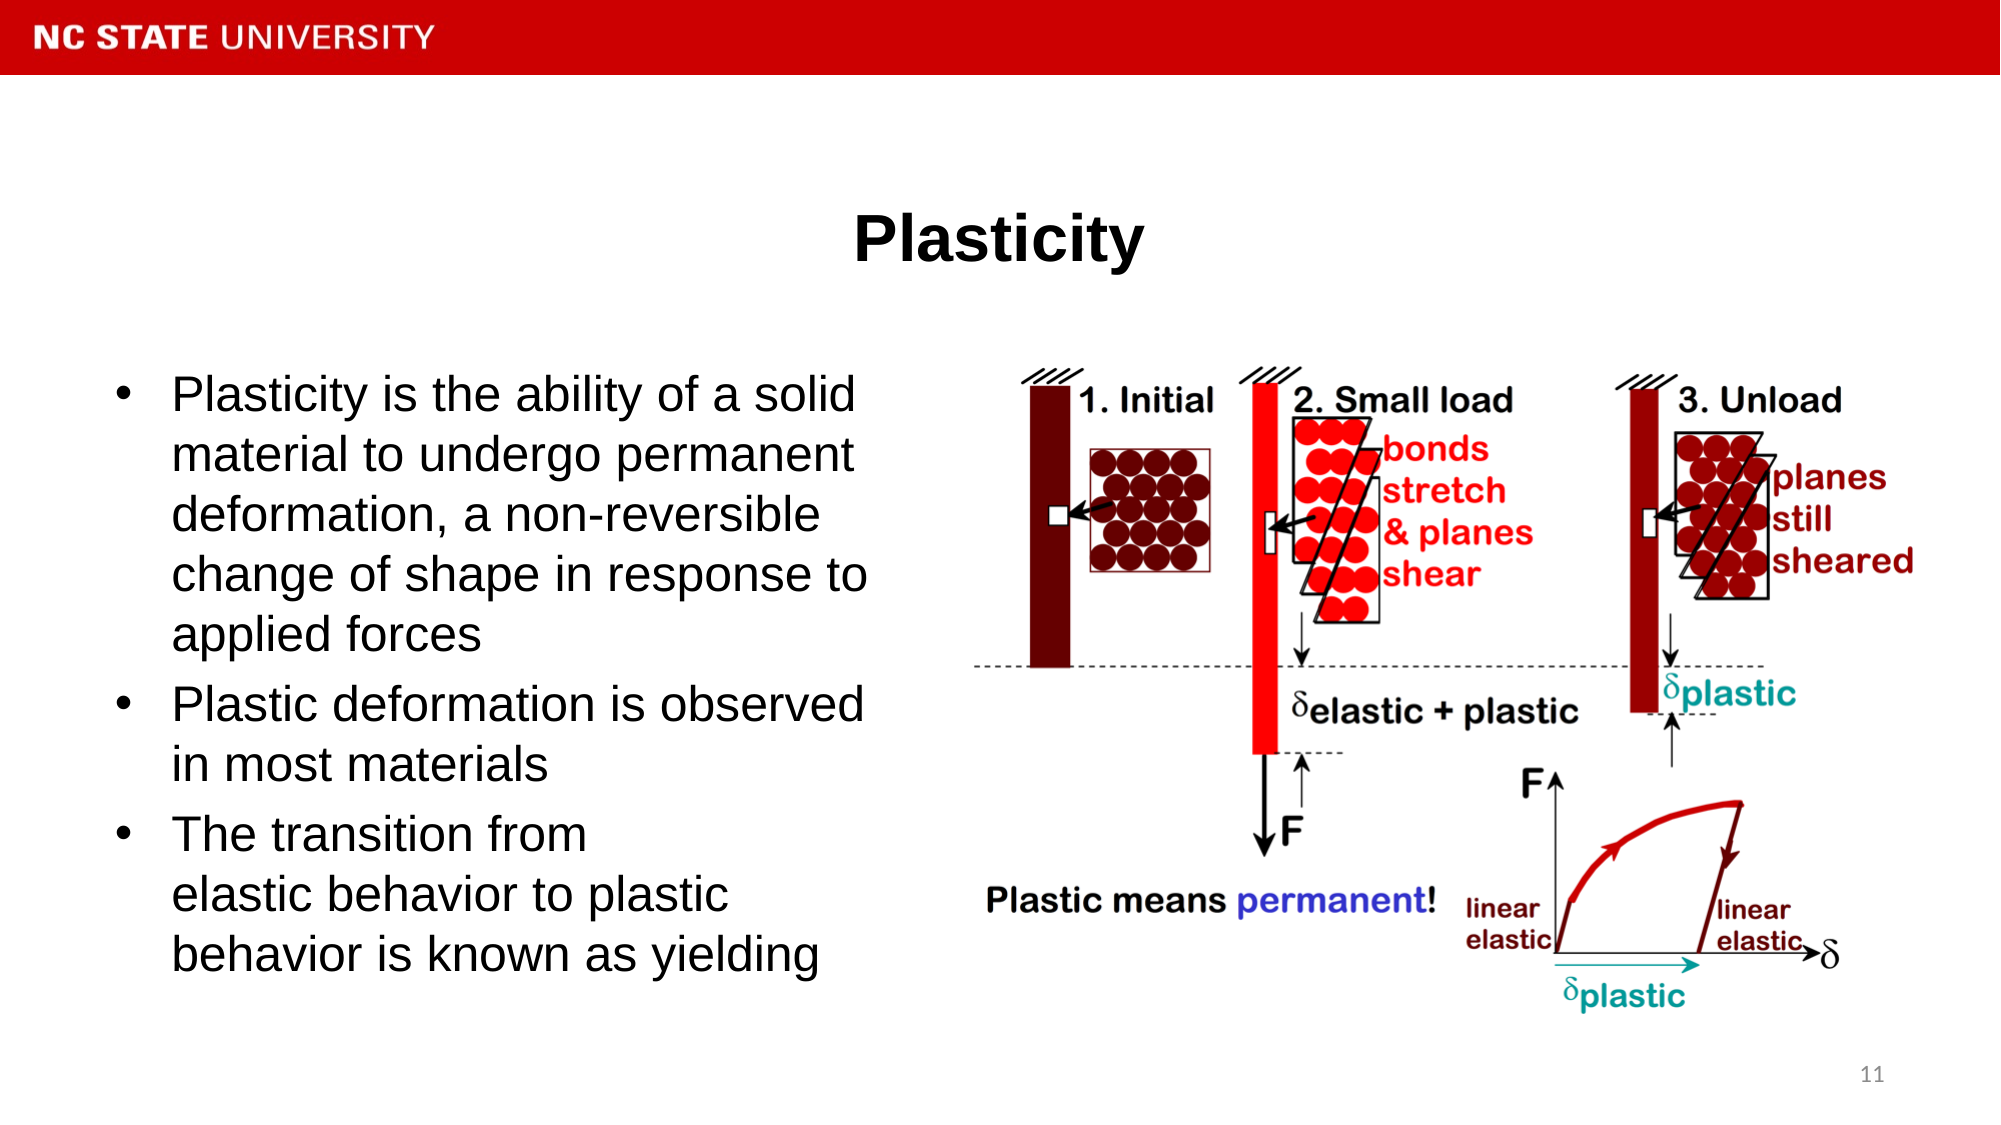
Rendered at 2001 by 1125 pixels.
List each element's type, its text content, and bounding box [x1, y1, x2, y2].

picture [0, 0, 2000, 75]
slide_number 11 [1433, 1042, 1900, 1103]
picture [973, 354, 1932, 1024]
list Plasticity is the ability of a solid material to undergo permanent deformation, a non-reversible change of shape in response to applied forces Plastic deformation is observed in most materials The transition from elastic behavior to plastic behavior is known as yielding [99, 354, 907, 1005]
title Plasticity [99, 147, 1900, 323]
